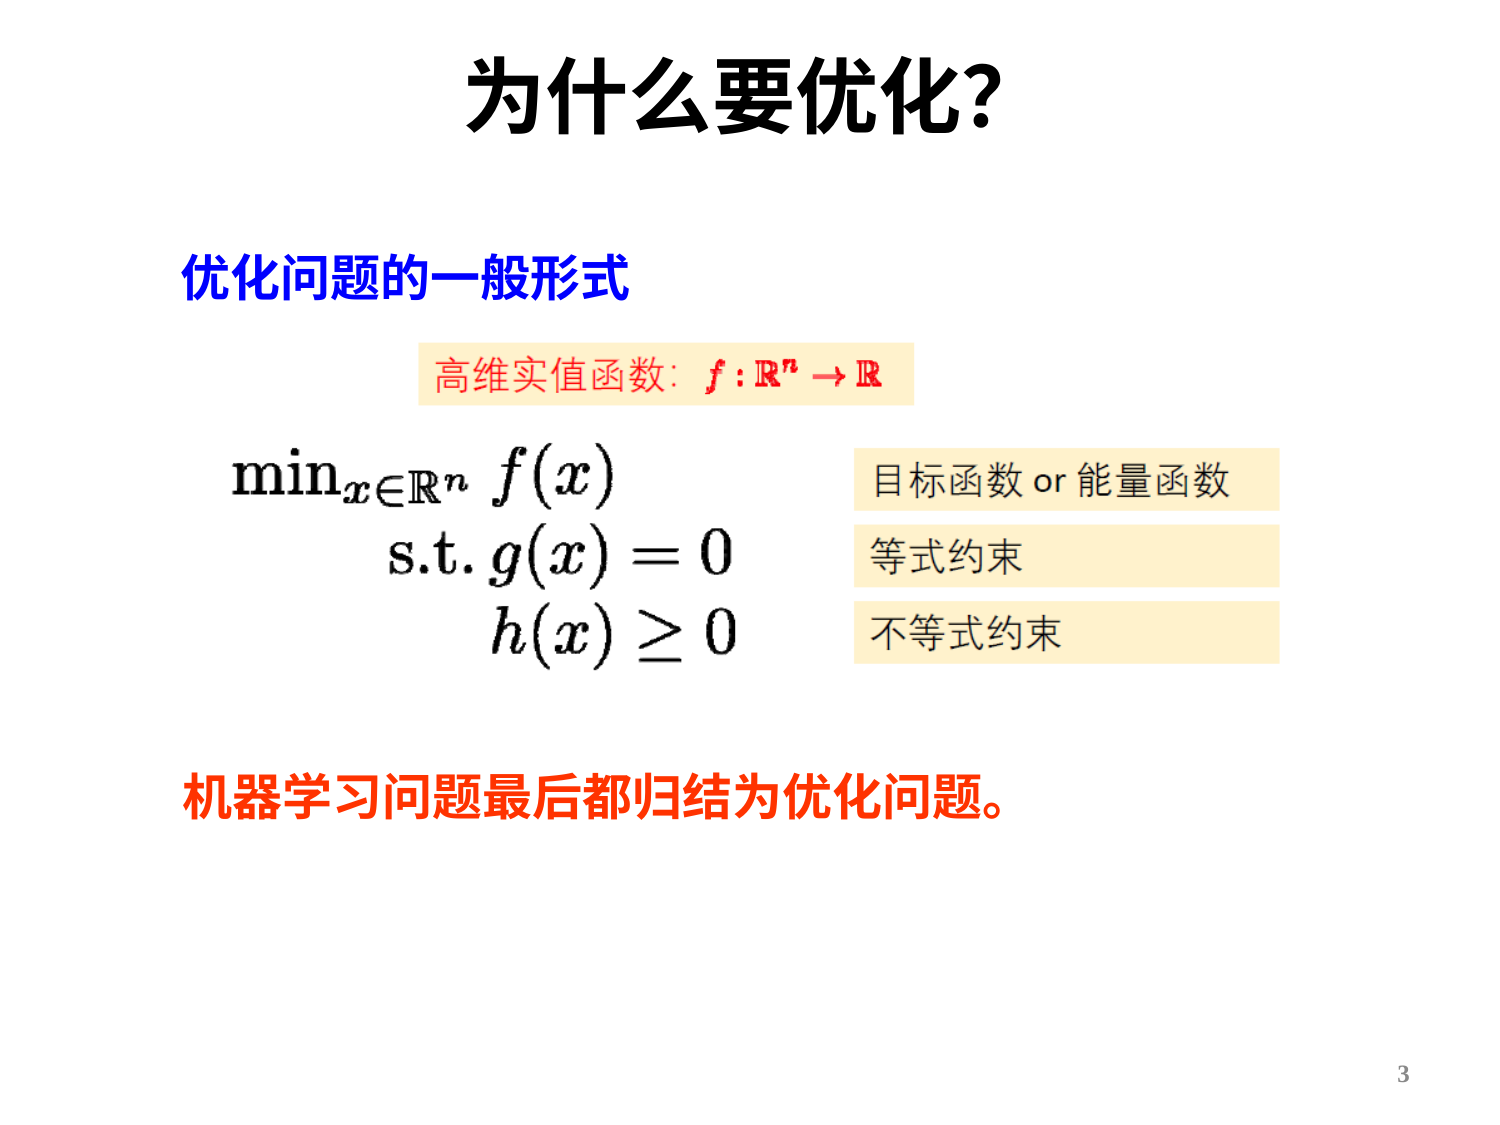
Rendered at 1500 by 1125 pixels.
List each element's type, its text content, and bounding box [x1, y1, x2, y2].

text_box 机器学习问题最后都归结为优化问题。 [167, 758, 1047, 834]
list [162, 329, 1306, 684]
text_box 优化问题的一般形式 [165, 239, 645, 315]
slide_number 3 [1074, 1042, 1425, 1103]
title 为什么要优化？ [78, 0, 1429, 188]
